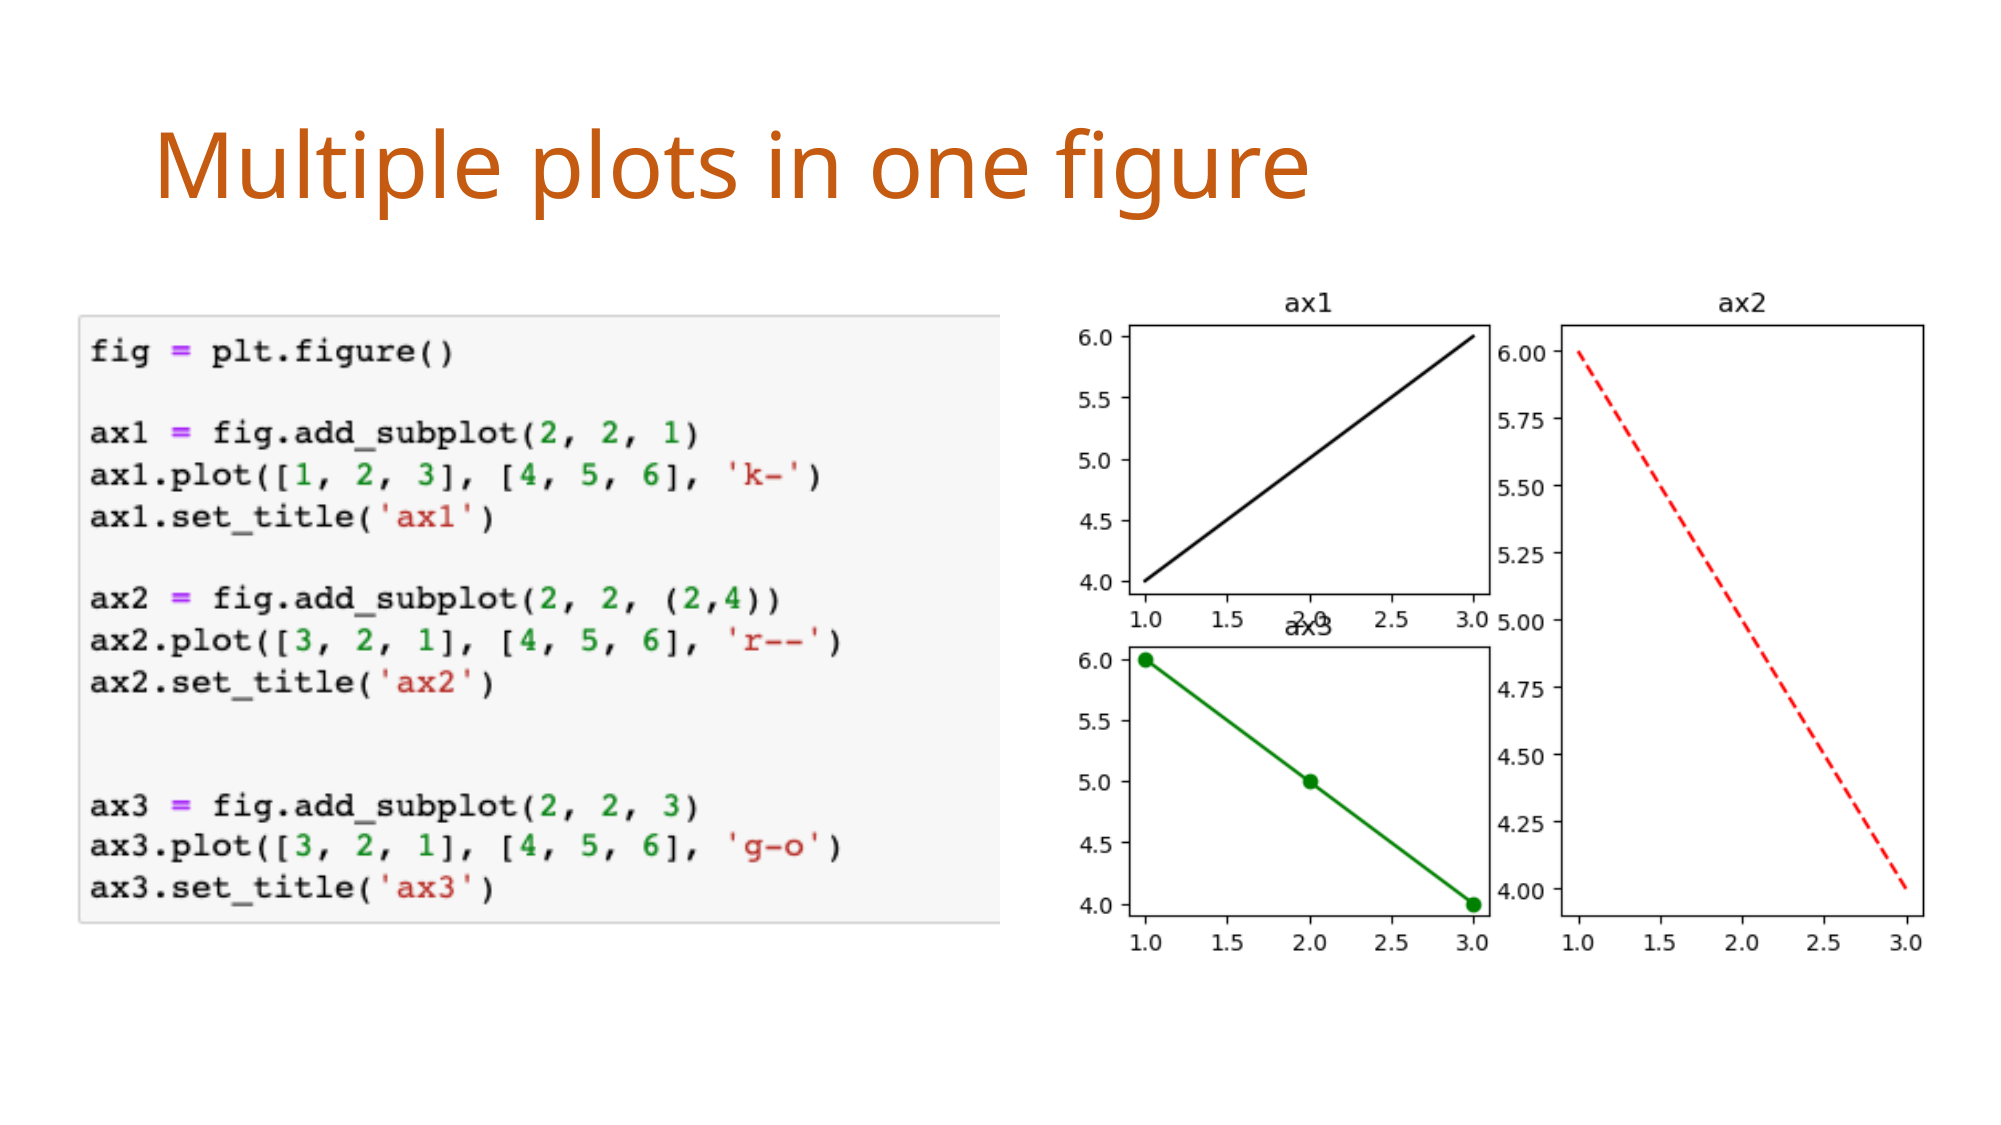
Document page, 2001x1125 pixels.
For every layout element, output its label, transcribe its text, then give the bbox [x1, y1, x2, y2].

picture [1062, 277, 1939, 970]
picture [61, 311, 1000, 940]
title Multiple plots in one figure [137, 59, 1863, 278]
